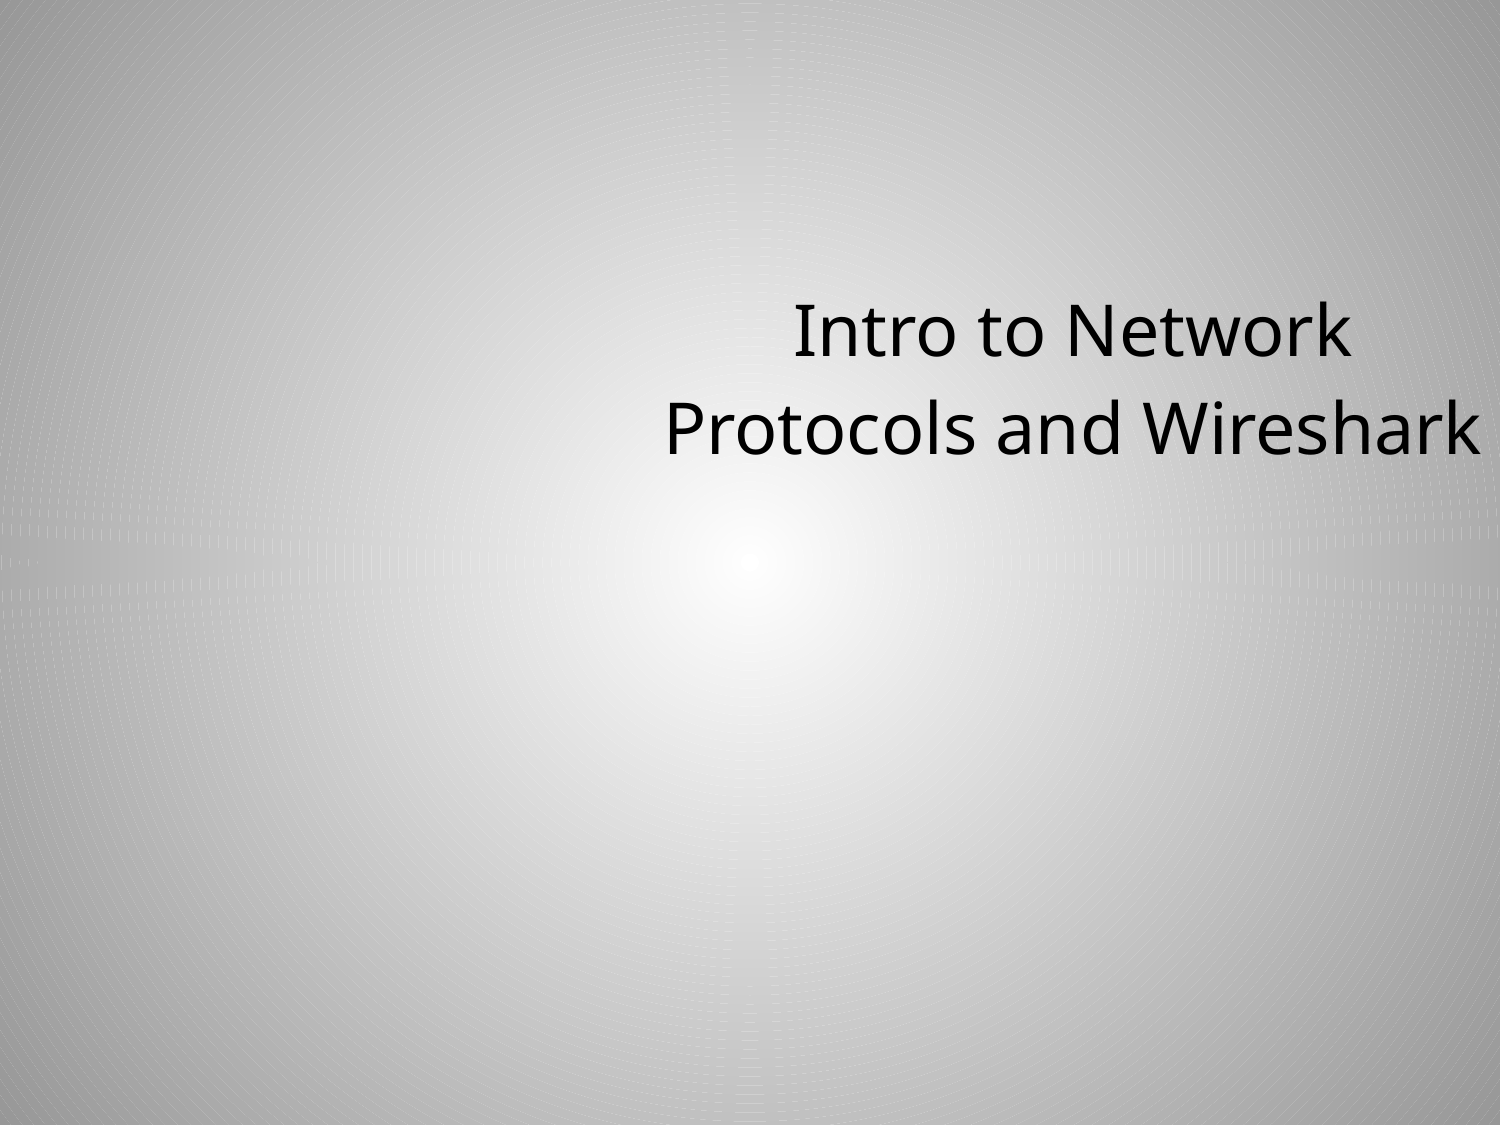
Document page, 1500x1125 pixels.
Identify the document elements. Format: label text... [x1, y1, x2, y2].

title Intro to Network Protocols and Wireshark [645, 257, 1500, 499]
